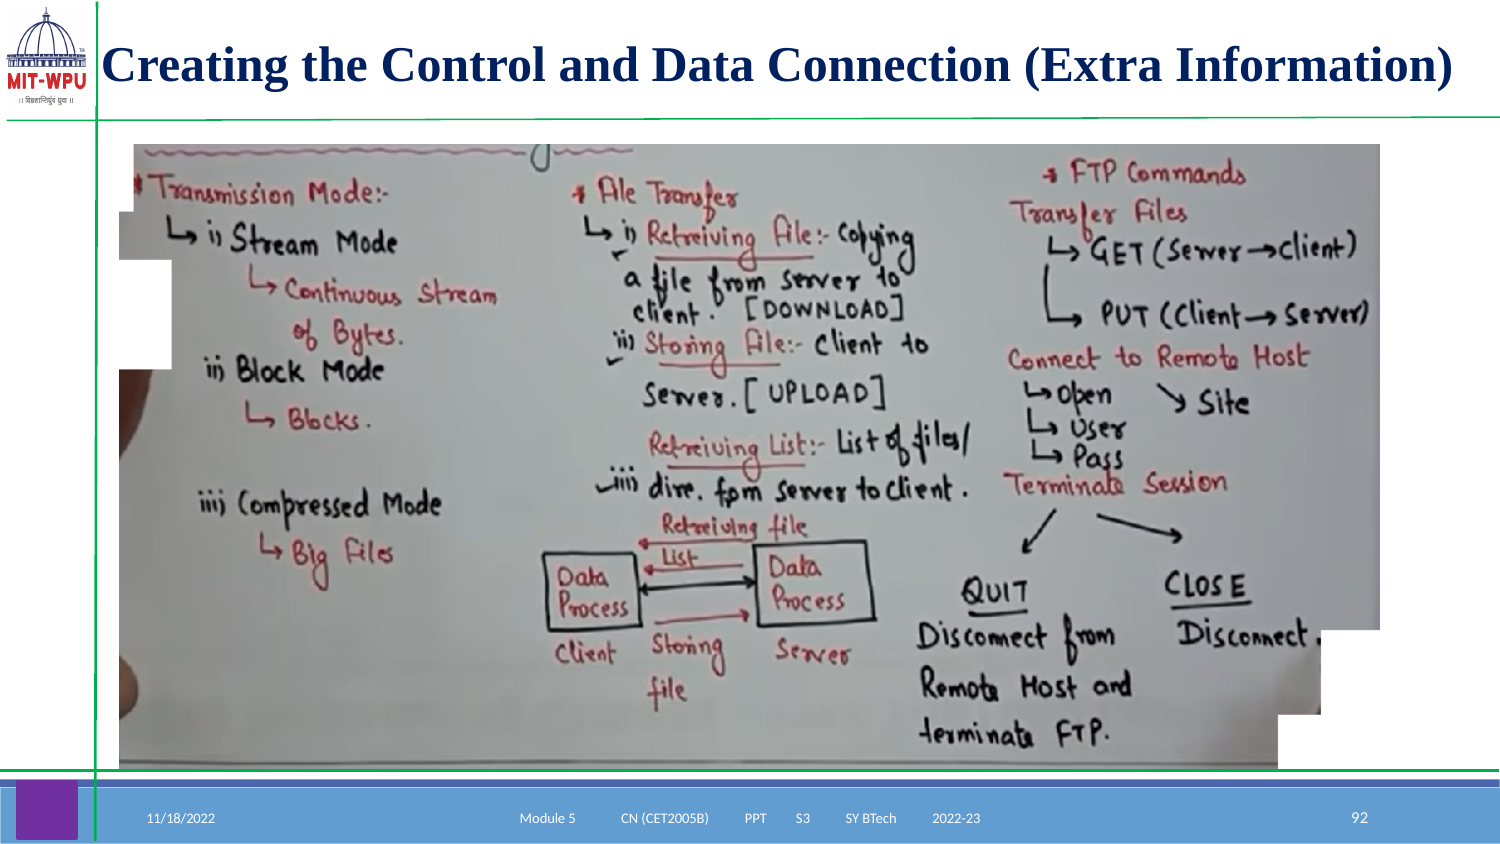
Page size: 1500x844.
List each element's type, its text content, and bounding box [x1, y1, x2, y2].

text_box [102, 116, 1500, 121]
picture [119, 144, 1380, 770]
text_box Creating the Control and Data Connection (Extra Information) [102, 26, 1477, 107]
footer Module 5 CN (CET2005B) PPT S3 SY BTech 2022-23 [453, 794, 1047, 840]
picture [6, 7, 96, 106]
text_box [94, 111, 98, 770]
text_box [6, 116, 89, 121]
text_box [94, 780, 98, 842]
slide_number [135, 794, 440, 840]
slide_number ‹#› [1218, 794, 1380, 840]
text_box [17, 782, 76, 839]
